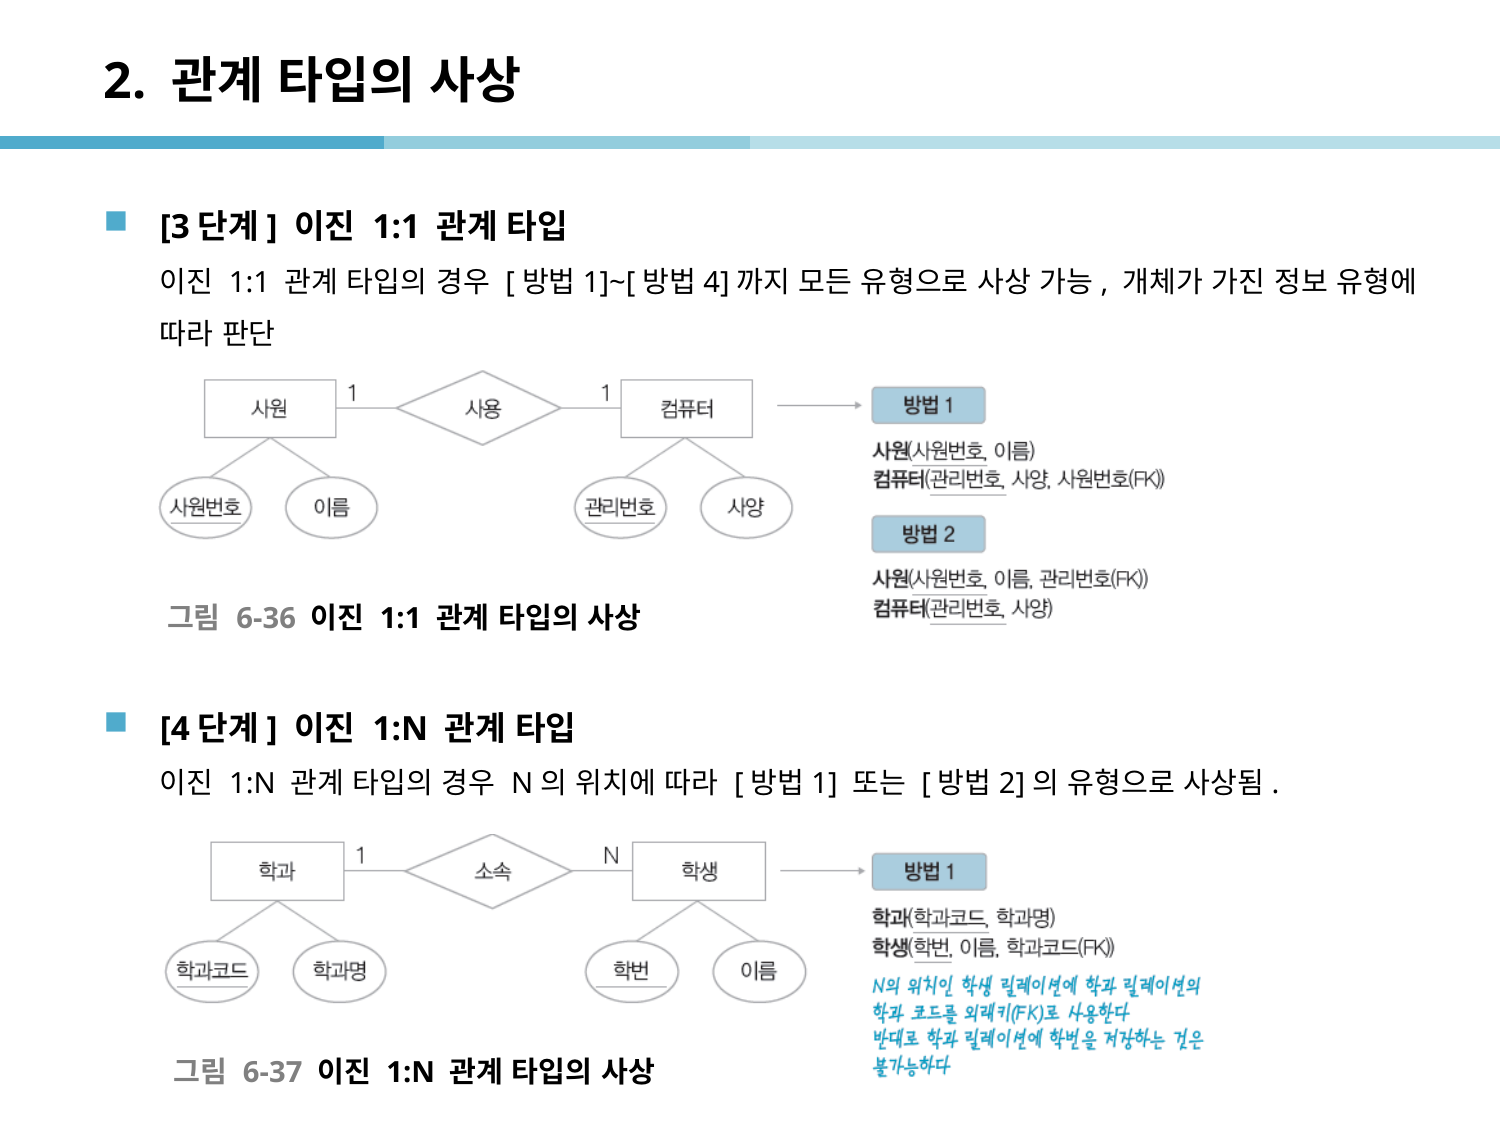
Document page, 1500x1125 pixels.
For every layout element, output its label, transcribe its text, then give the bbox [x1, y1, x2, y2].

list [3단계] 이진 1:1 관계 타입 이진 1:1 관계 타입의 경우 [방법1]~[방법4]까지 모든 유형으로 사상 가능, 개체가 가진 정보 유형에 따라 판단 [4단계] 이진 1:N 관계 타입 이진 1:N 관계 타입의 경우 N의 위치에 따라 [방법1] 또는 [방법2]의 유형으로 사상됨. [88, 177, 1436, 1077]
picture [156, 350, 1176, 634]
title 2. 관계 타입의 사상 [88, 32, 1330, 124]
picture [150, 833, 1211, 1091]
